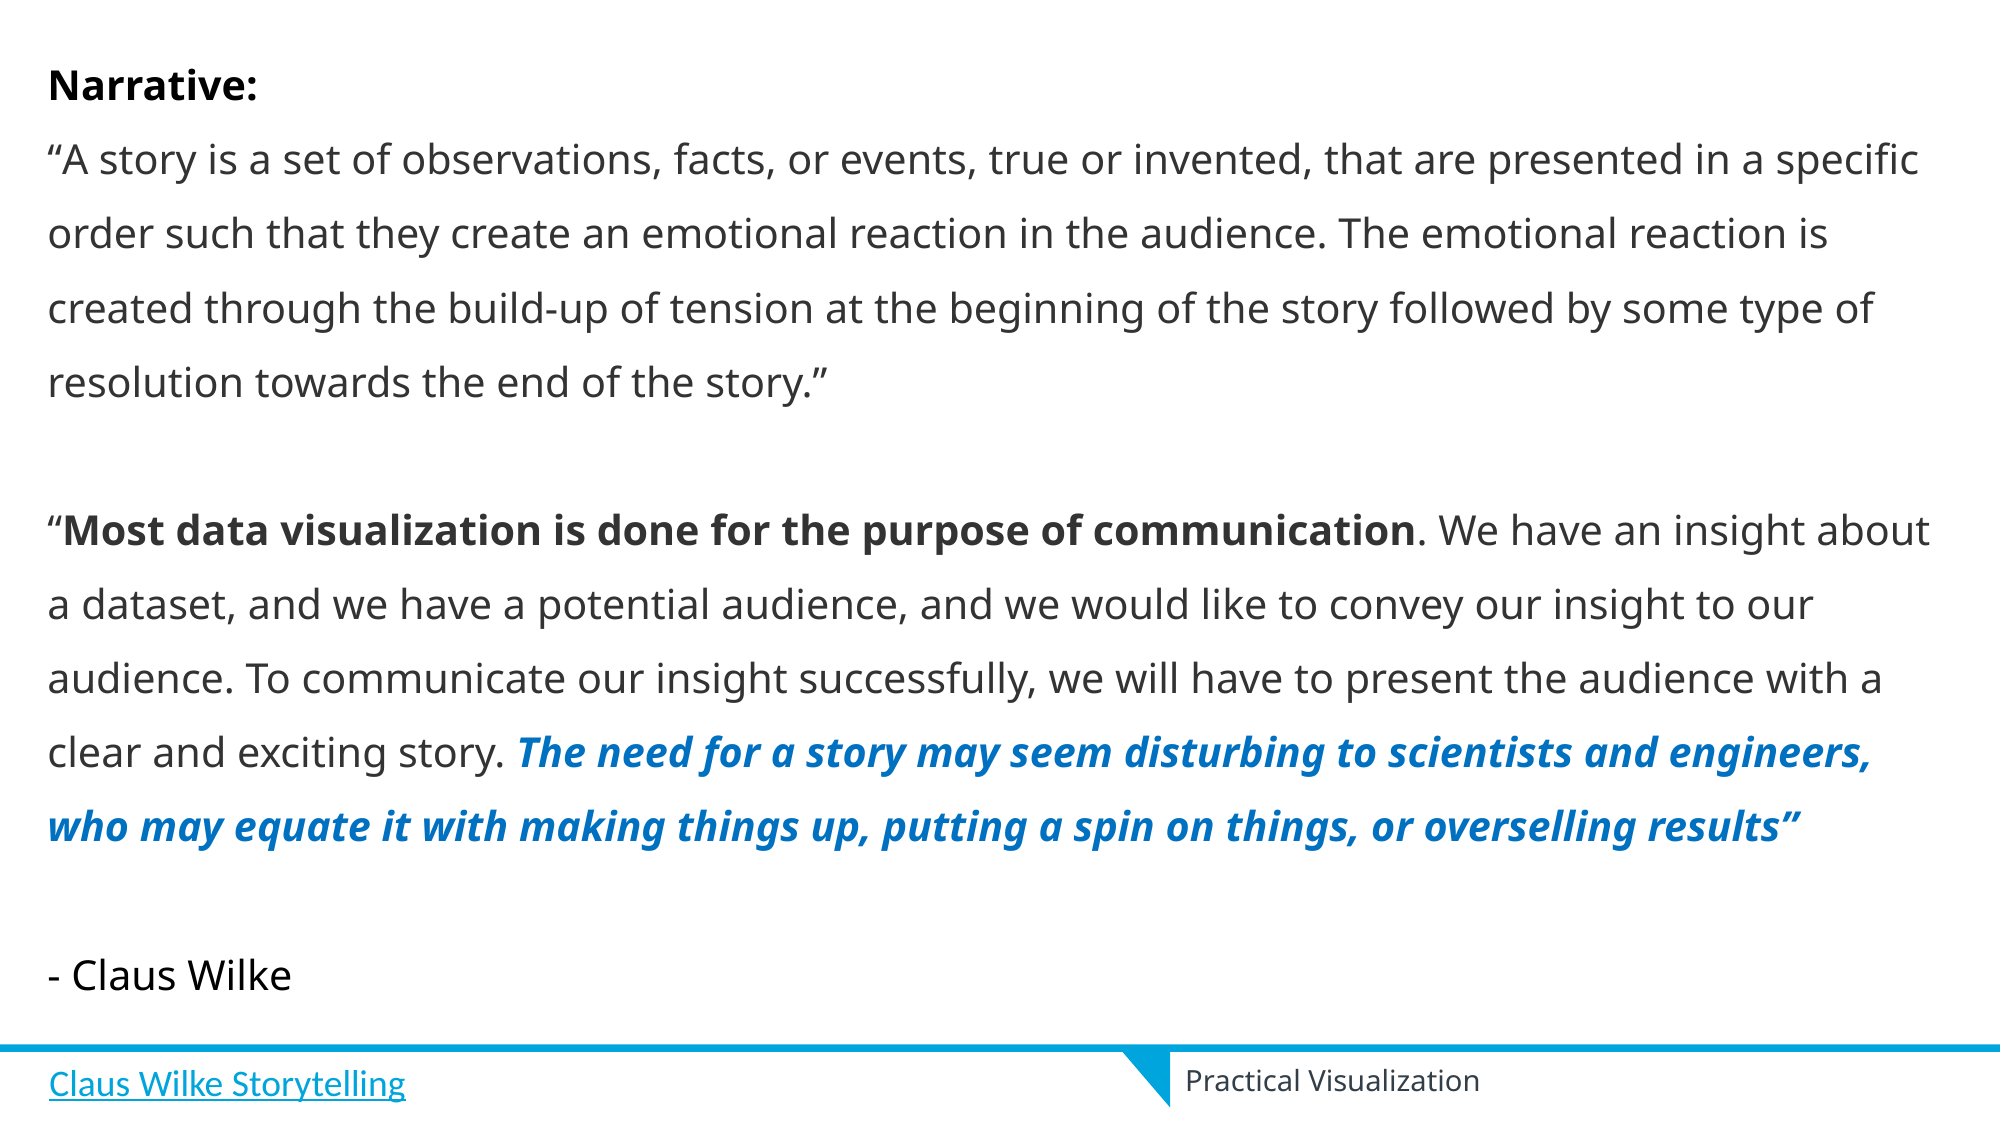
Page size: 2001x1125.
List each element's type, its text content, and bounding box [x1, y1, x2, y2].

text_box Claus Wilke Storytelling [34, 1051, 421, 1112]
list Narrative: “A story is a set of observations, facts, or events, true or invented, that are presented in a specific order such that they create an emotional reaction in the audience. The emotional reaction is created through the build-up of tension at the beginning of the story followed by some type of resolution towards the end of the story.” “Most data visualization is done for the purpose of communication. We have an insight about a dataset, and we have a potential audience, and we would like to convey our insight to our audience. To communicate our insight successfully, we will have to present the audience with a clear and exciting story. The need for a story may seem disturbing to scientists and engineers, who may equate it with making things up, putting a spin on things, or overselling results” - Claus Wilke [32, 27, 1953, 1008]
list Practical Visualization [1170, 1065, 2000, 1098]
